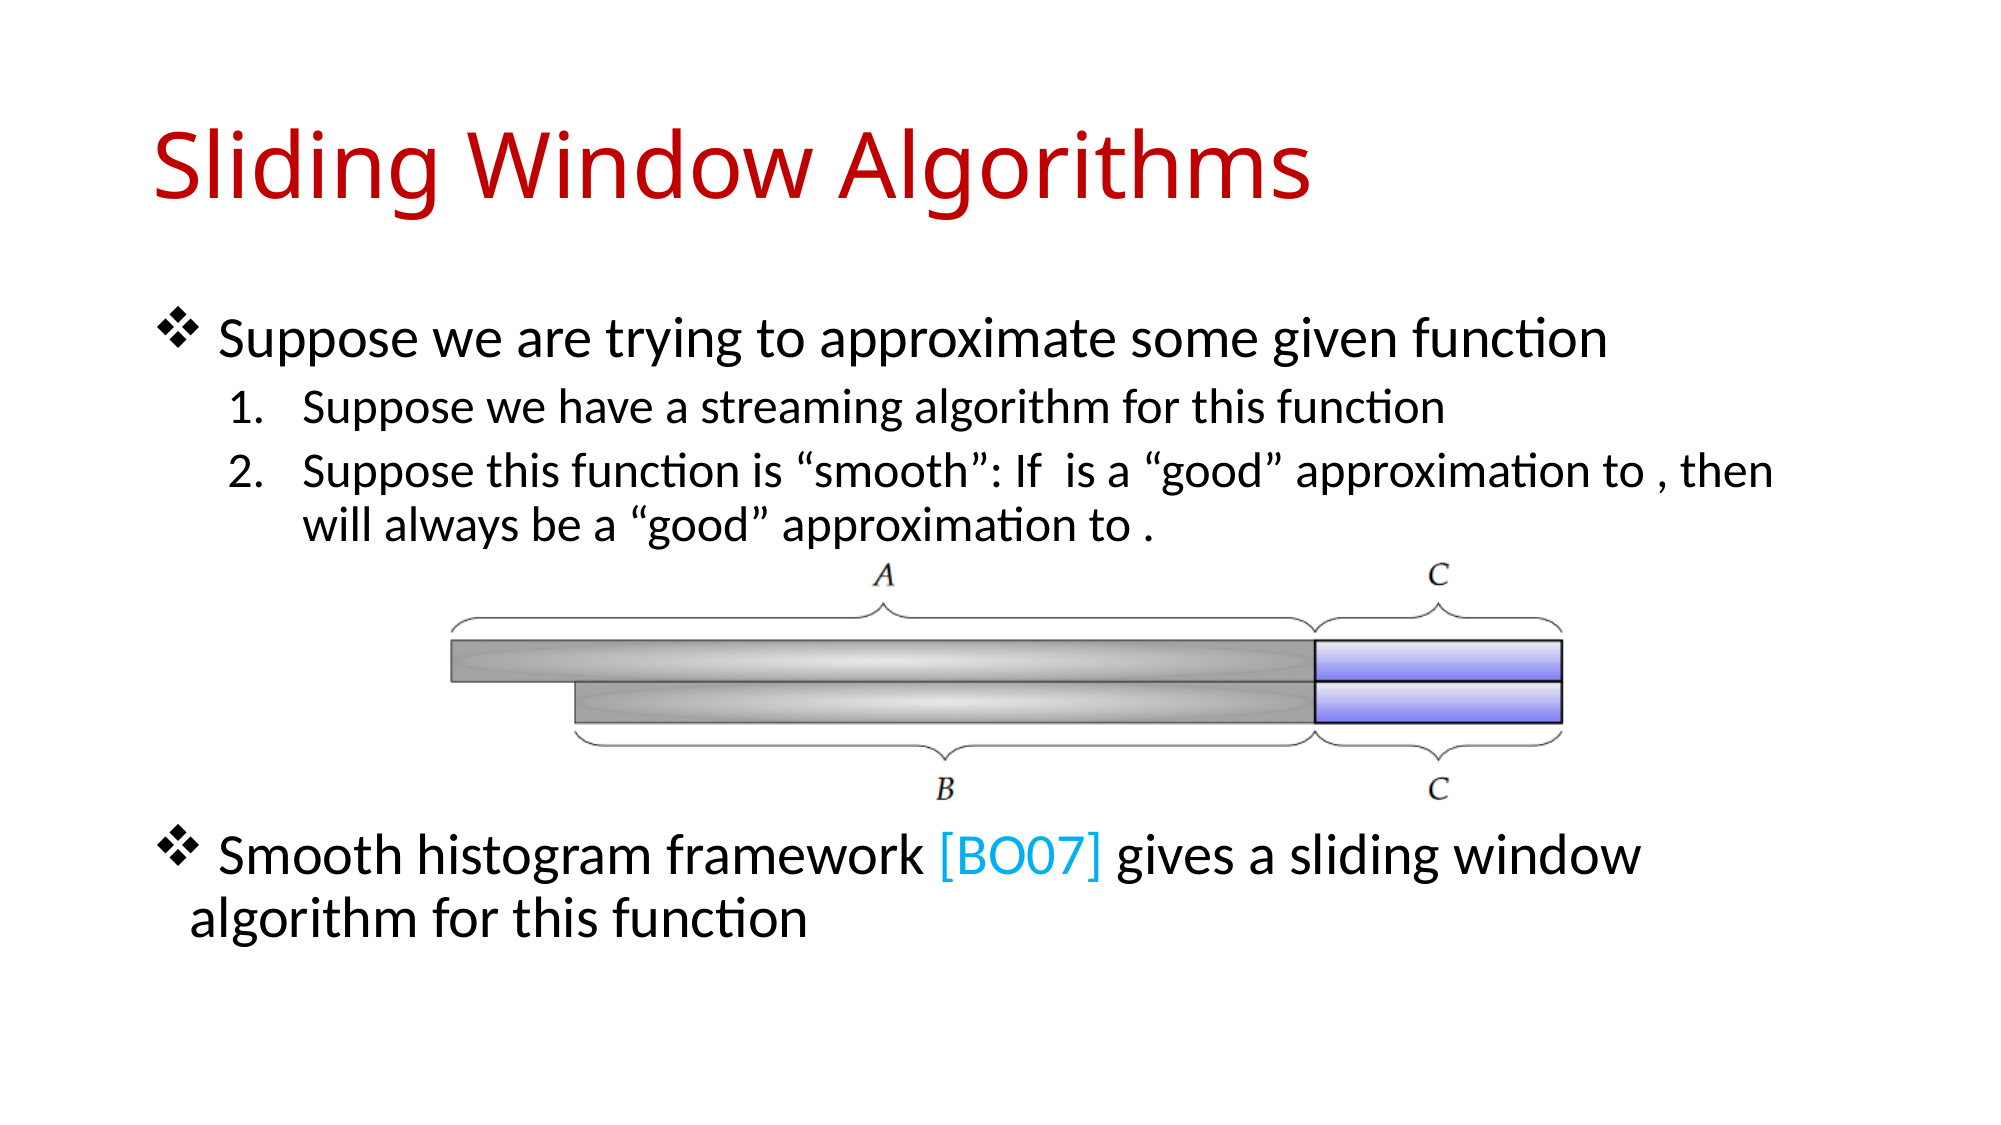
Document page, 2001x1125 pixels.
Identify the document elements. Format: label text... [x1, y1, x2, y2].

title Sliding Window Algorithms [137, 59, 1863, 278]
picture [406, 542, 1594, 821]
